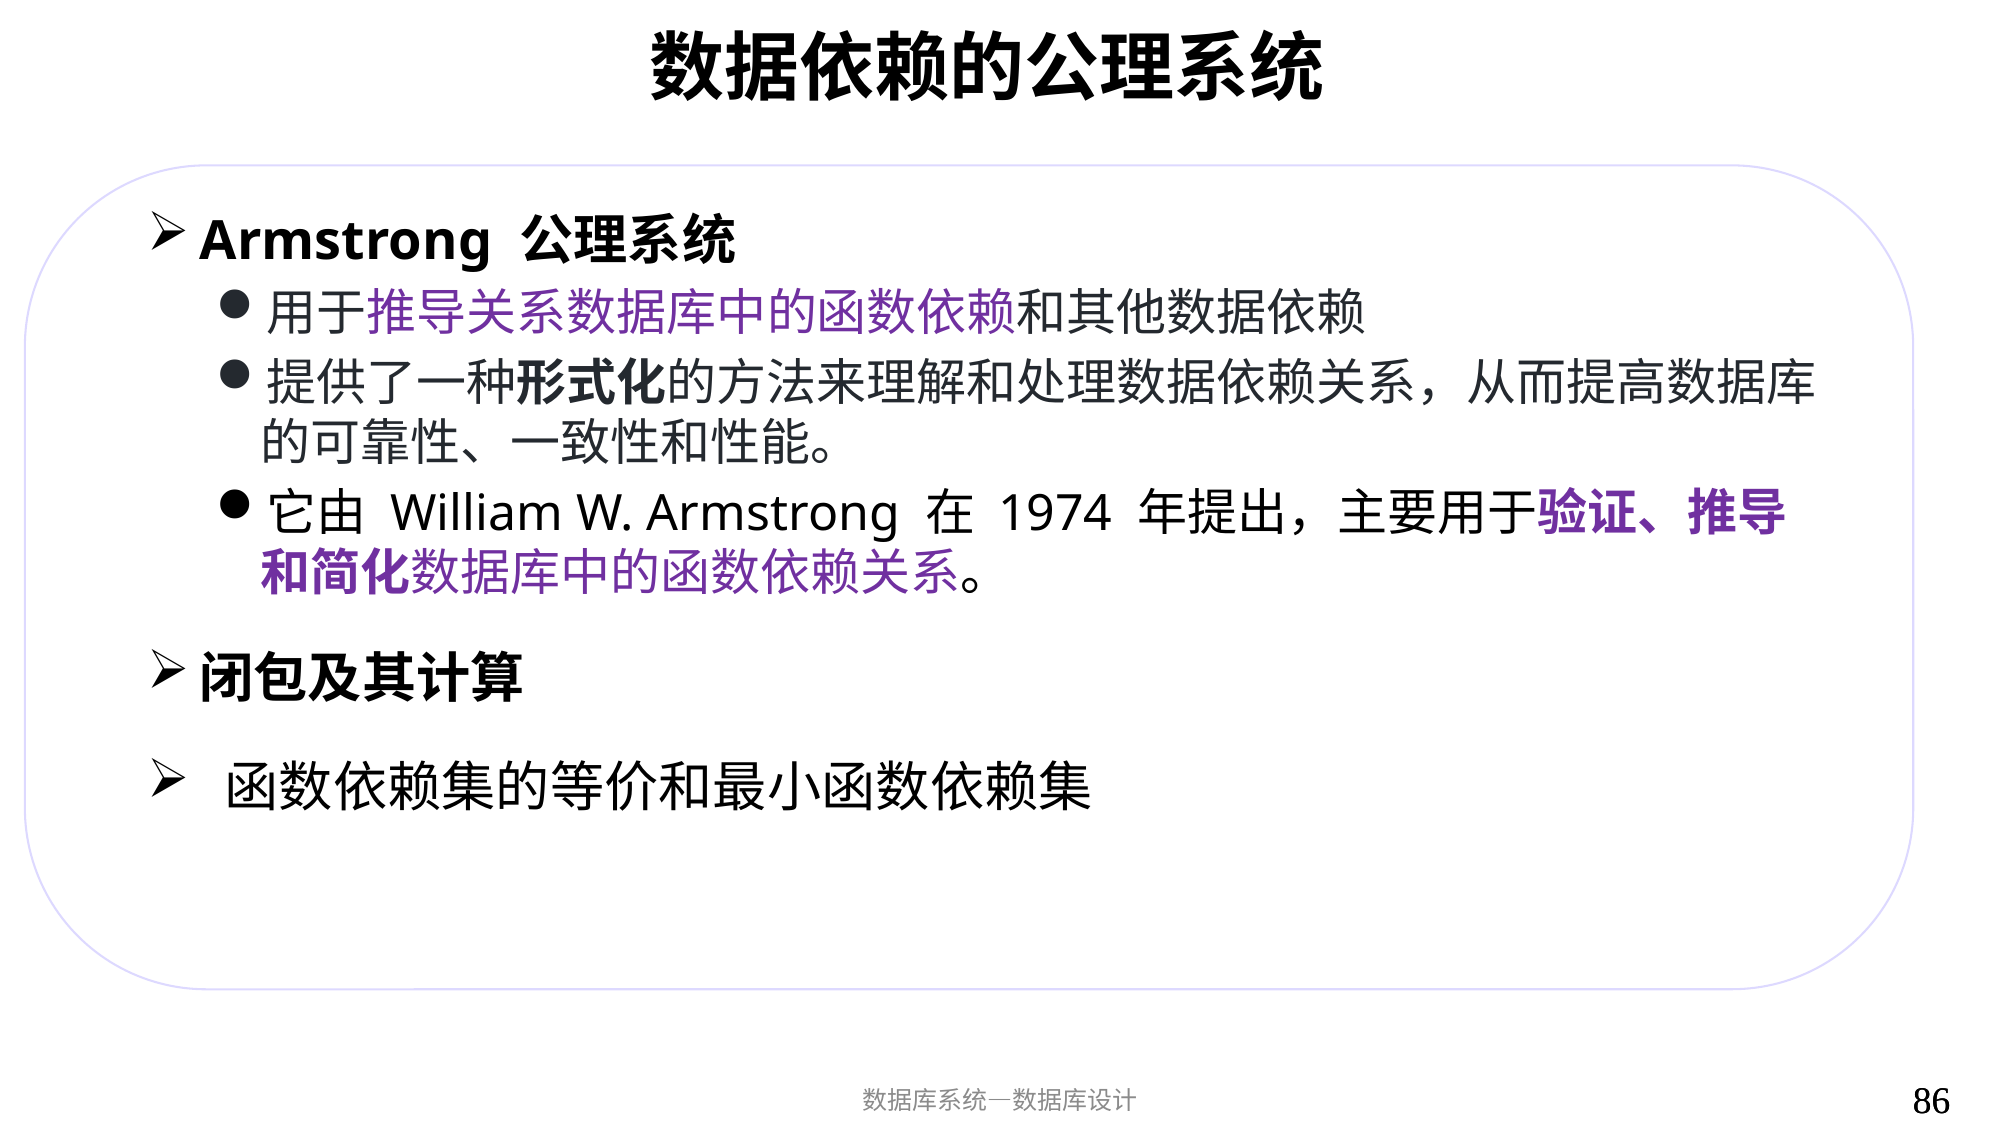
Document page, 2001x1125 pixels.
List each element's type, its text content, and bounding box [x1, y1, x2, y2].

slide_number 86 [1898, 1069, 2000, 1125]
footer 数据库系统—数据库设计 [662, 1073, 1338, 1125]
title 数据依赖的公理系统 [159, 8, 1815, 121]
text_box [24, 181, 1914, 990]
list Armstrong 公理系统 用于推导关系数据库中的函数依赖和其他数据依赖 提供了一种形式化的方法来理解和处理数据依赖关系，从而提高数据库的可靠性、一致性和性能。 它由 William W. Armstrong 在 1974 年提出，主要用于验证、推导和简化数据库中的函数依赖关系。 闭包及其计算 函数依赖集的等价和最小函数依赖集 [132, 165, 1842, 668]
